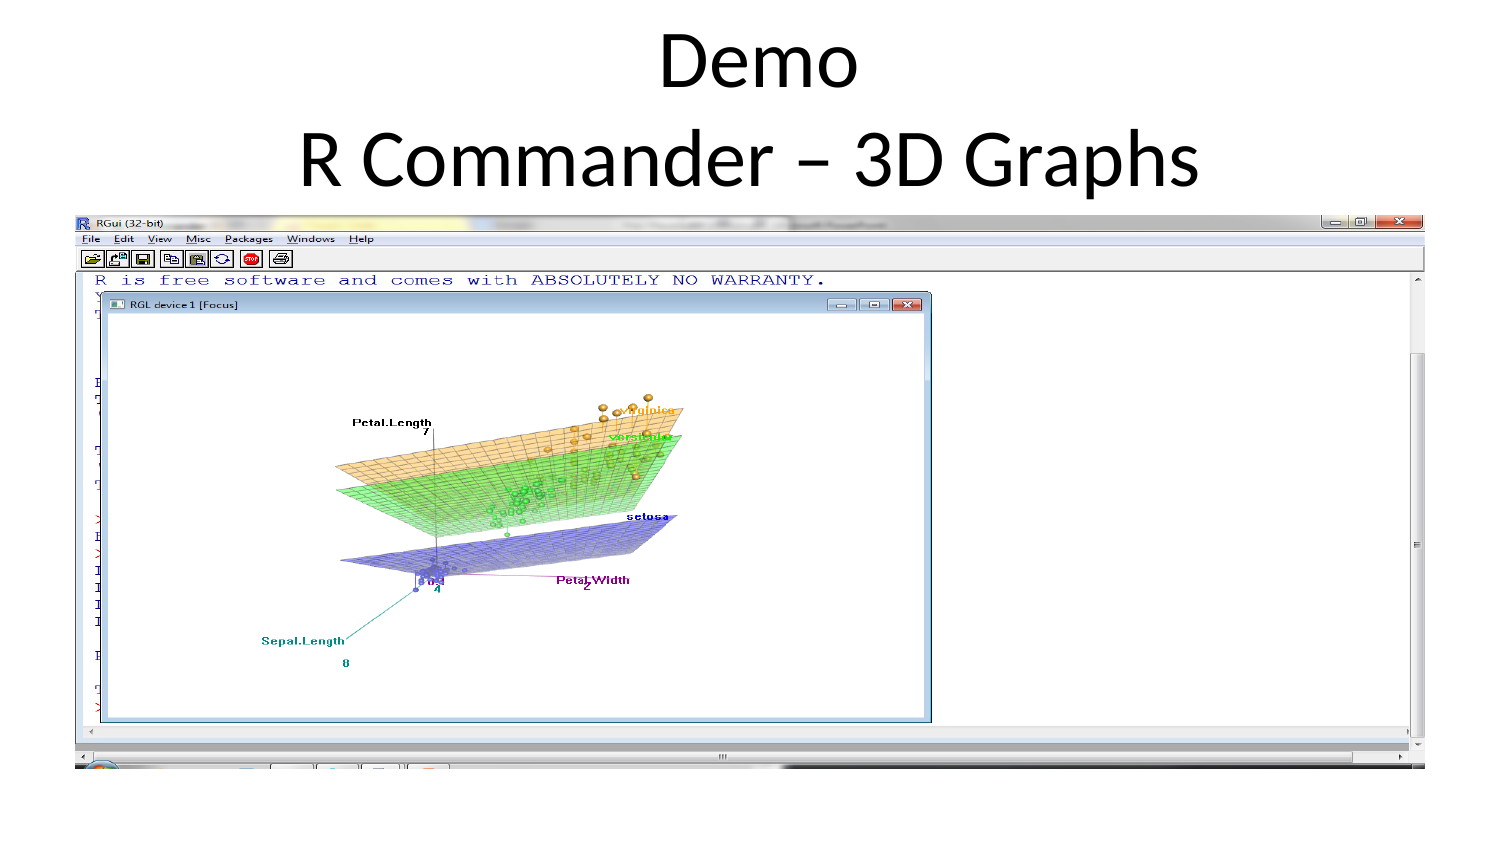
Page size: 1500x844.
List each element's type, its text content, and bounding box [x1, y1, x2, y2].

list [74, 215, 1426, 769]
title Demo R Commander – 3D Graphs [75, 33, 1425, 175]
